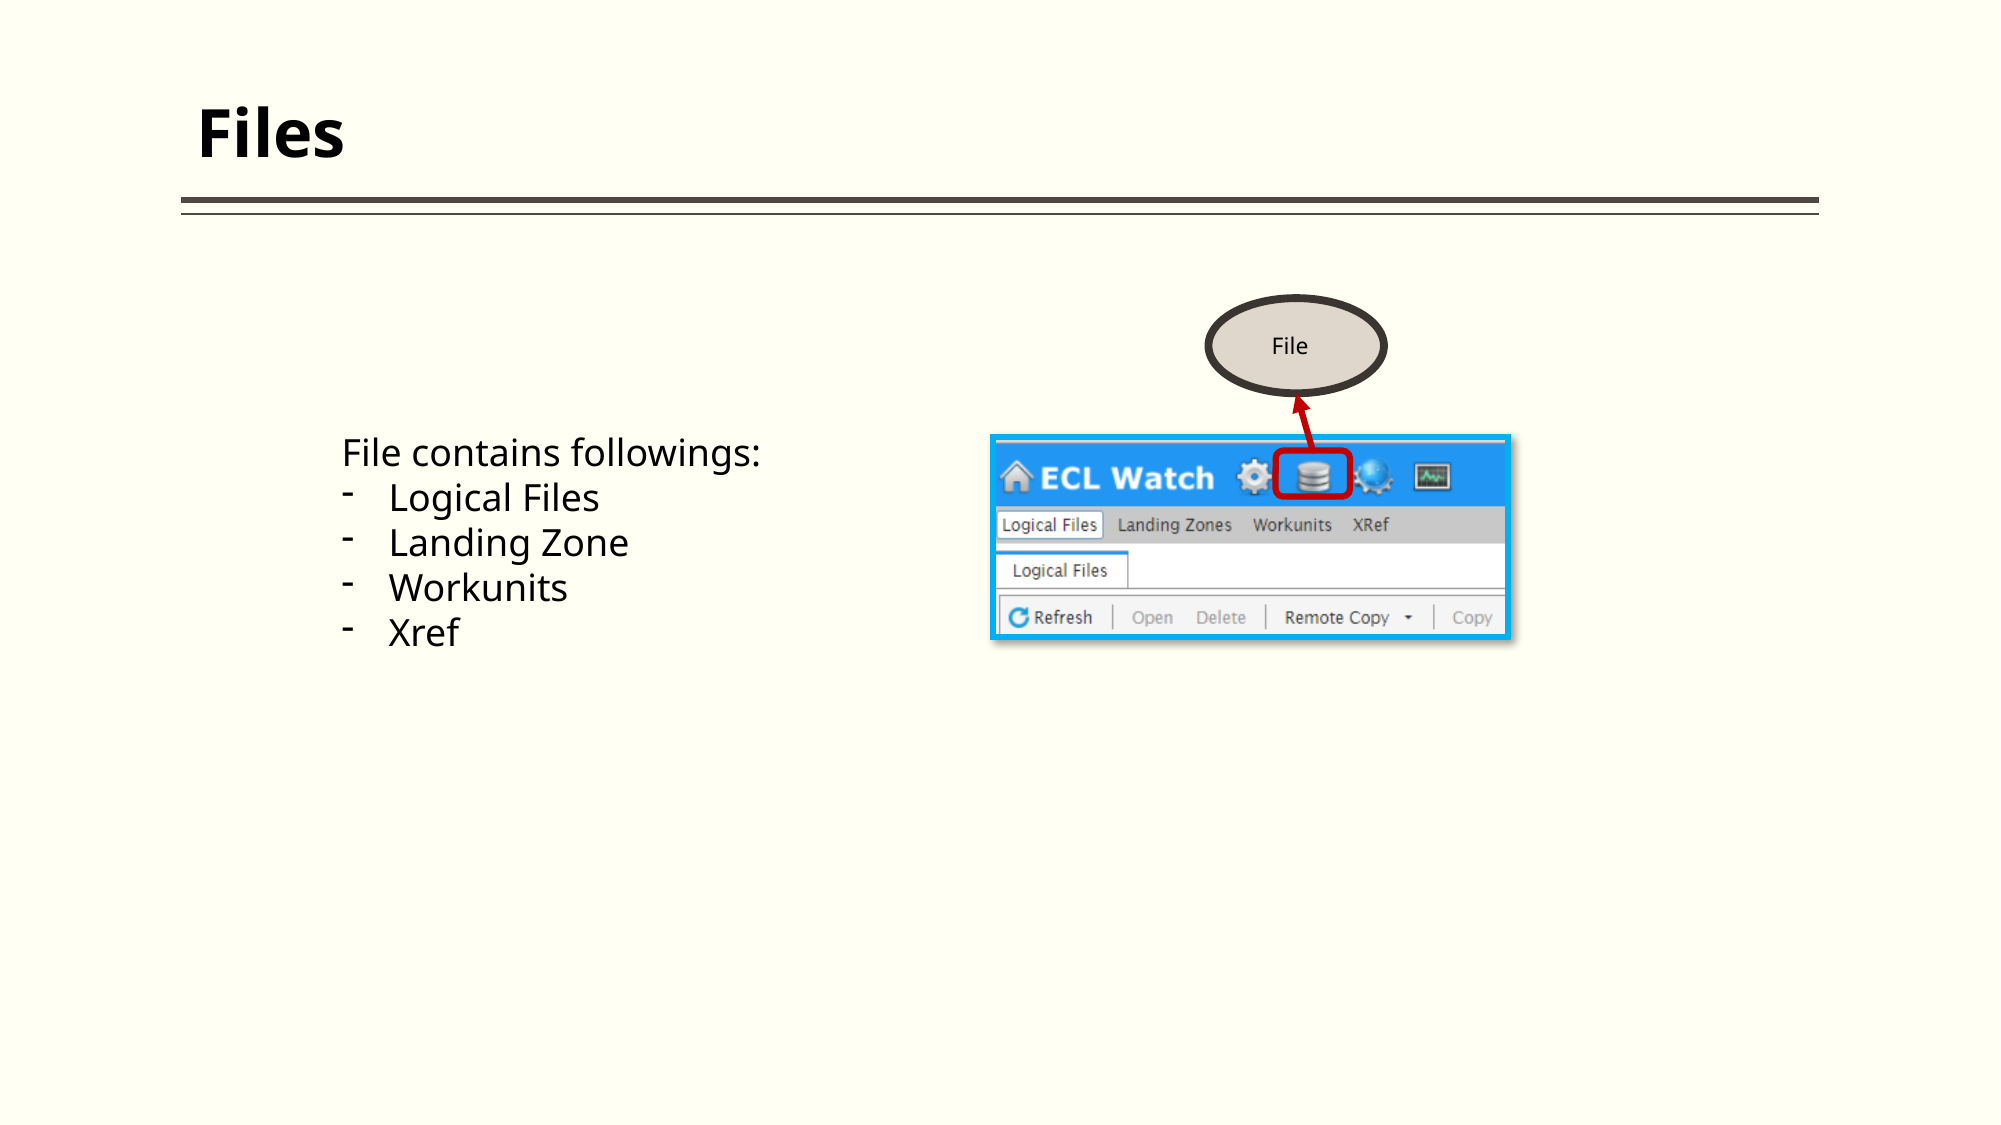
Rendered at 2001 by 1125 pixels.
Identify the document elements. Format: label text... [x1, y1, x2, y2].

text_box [995, 298, 1505, 635]
text_box Files [196, 100, 1036, 174]
text_box File contains followings: Logical Files Landing Zone Workunits Xref [326, 421, 1167, 662]
